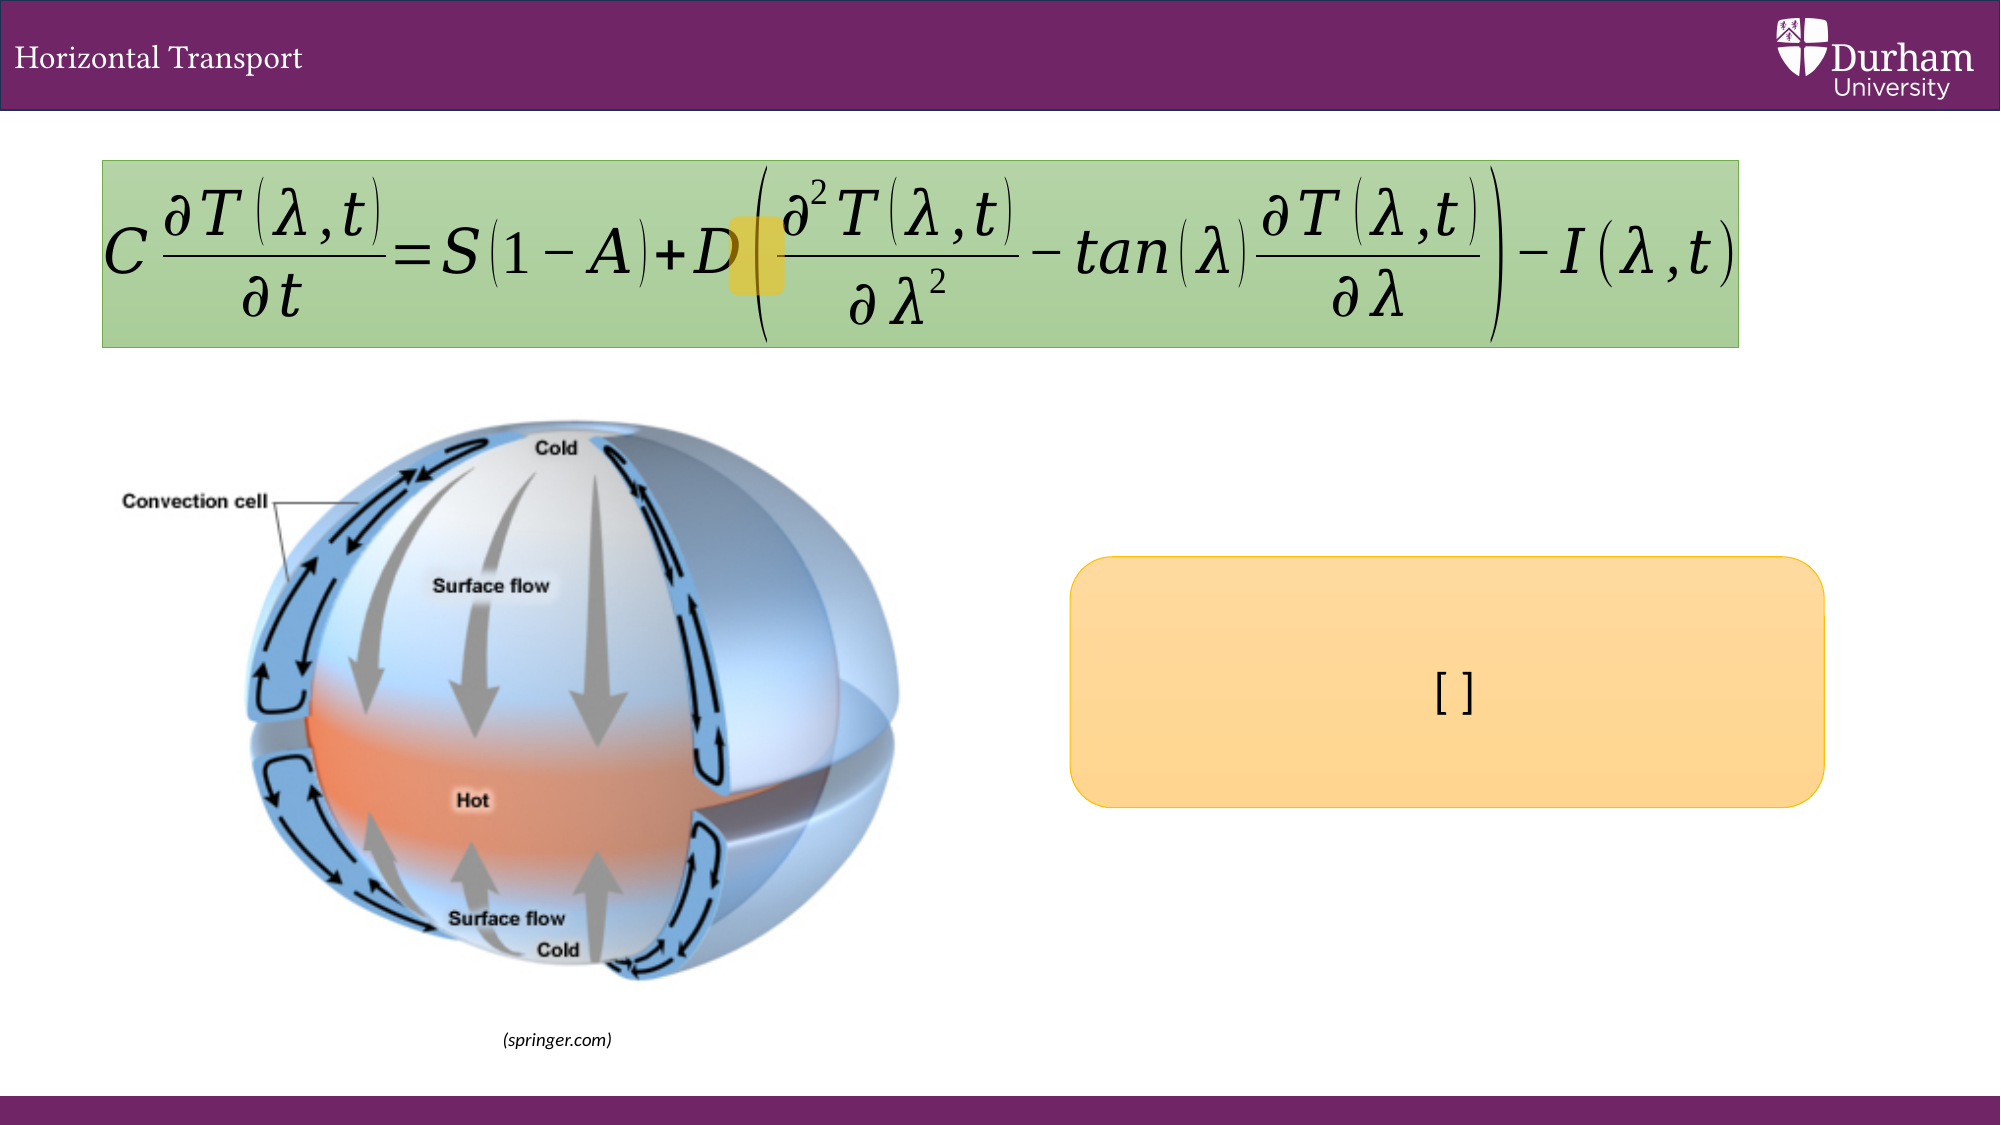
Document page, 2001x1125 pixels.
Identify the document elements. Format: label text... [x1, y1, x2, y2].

text_box [0, 1095, 2000, 1125]
picture [1736, 0, 2000, 141]
text_box Horizontal Transport [0, 0, 1736, 111]
text_box [728, 216, 785, 296]
picture [115, 413, 913, 988]
text_box (springer.com) [487, 1020, 747, 1058]
